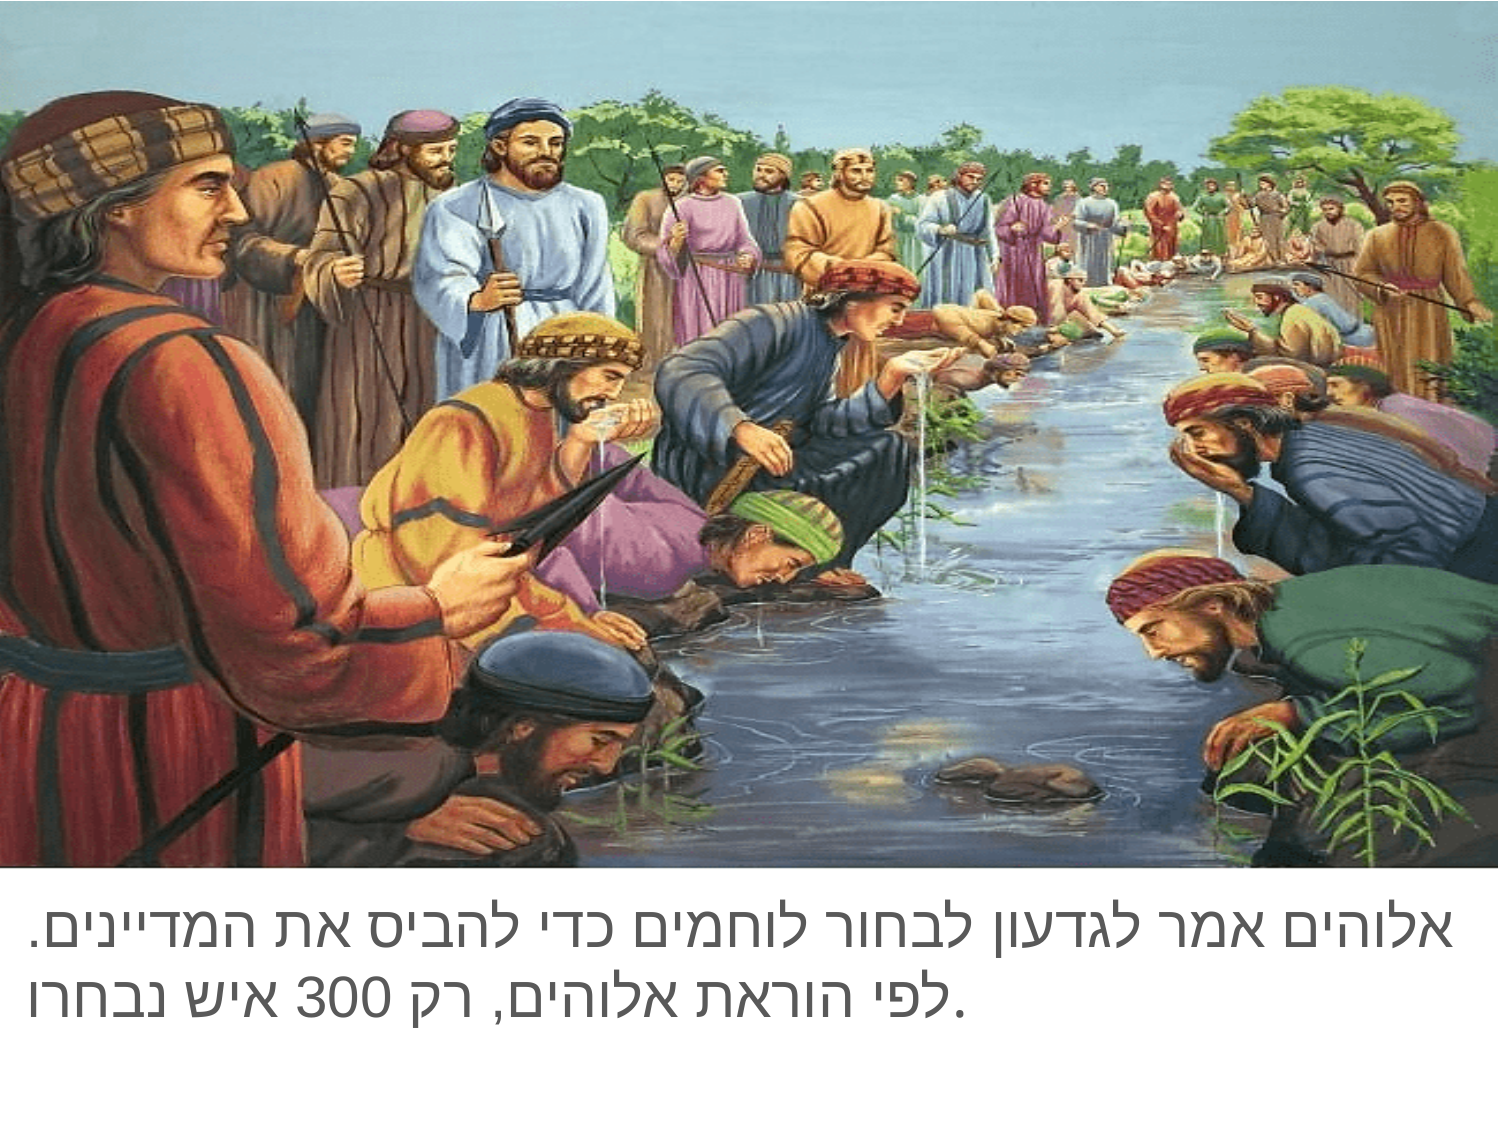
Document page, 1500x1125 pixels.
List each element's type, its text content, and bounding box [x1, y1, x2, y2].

text_box אלוהים אמר לגדעון לבחור לוחמים כדי להביס את המדיינים. לפי הוראת אלוהים, רק 300 איש נבחרו. [11, 881, 1498, 1037]
picture [0, 1, 1498, 870]
